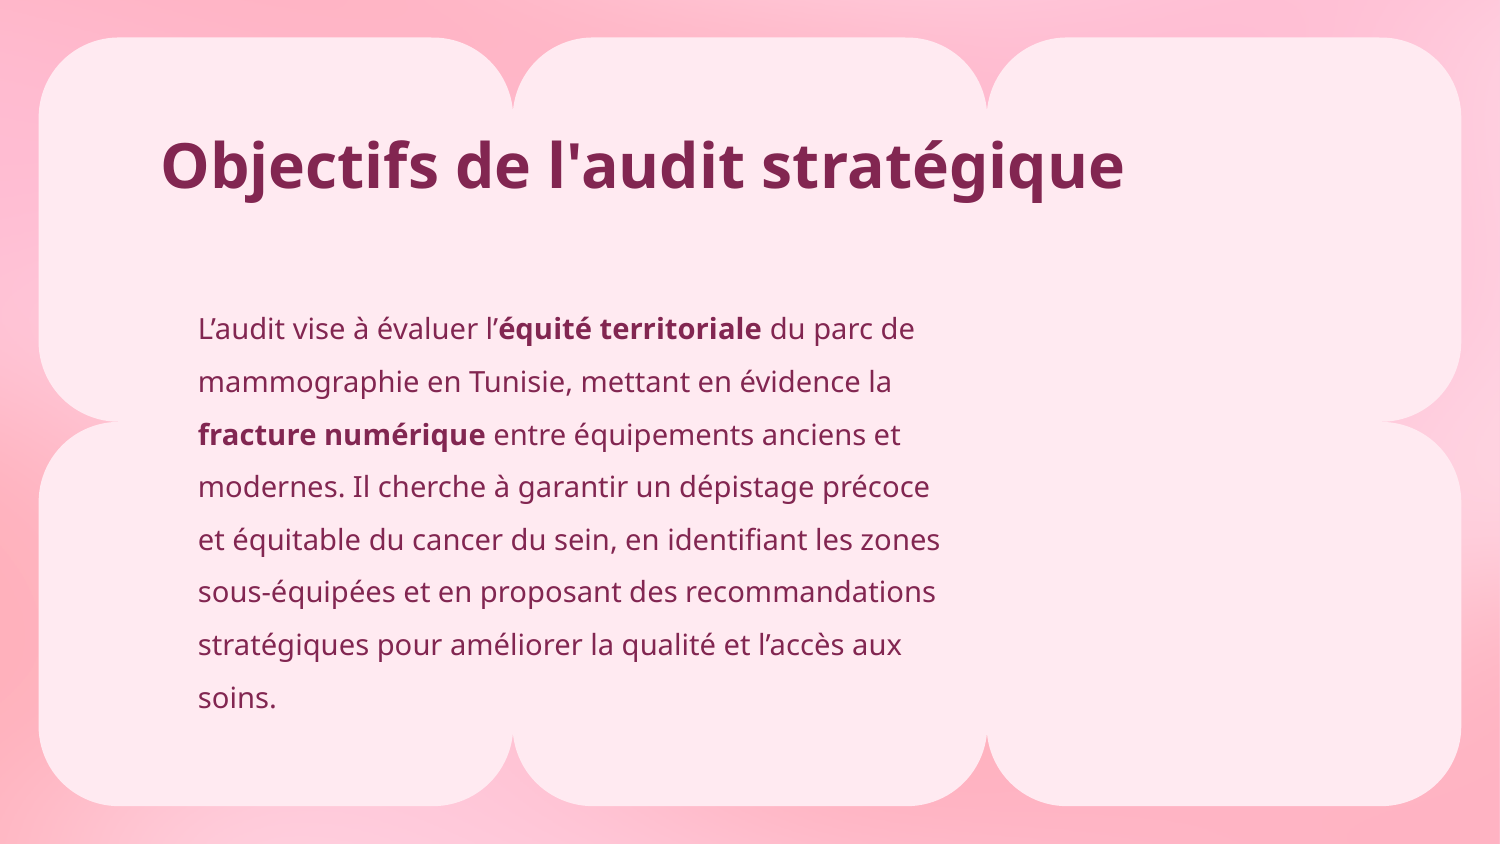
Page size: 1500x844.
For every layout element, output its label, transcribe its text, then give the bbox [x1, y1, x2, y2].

subtitle L’audit vise à évaluer l’équité territoriale du parc de mammographie en Tunisie, mettant en évidence la fracture numérique entre équipements anciens et modernes. Il cherche à garantir un dépistage précoce et équitable du cancer du sein, en identifiant les zones sous-équipées et en proposant des recommandations stratégiques pour améliorer la qualité et l’accès aux soins. [145, 278, 980, 752]
title Objectifs de l'audit stratégique [145, 110, 1355, 238]
picture [0, 0, 1500, 844]
